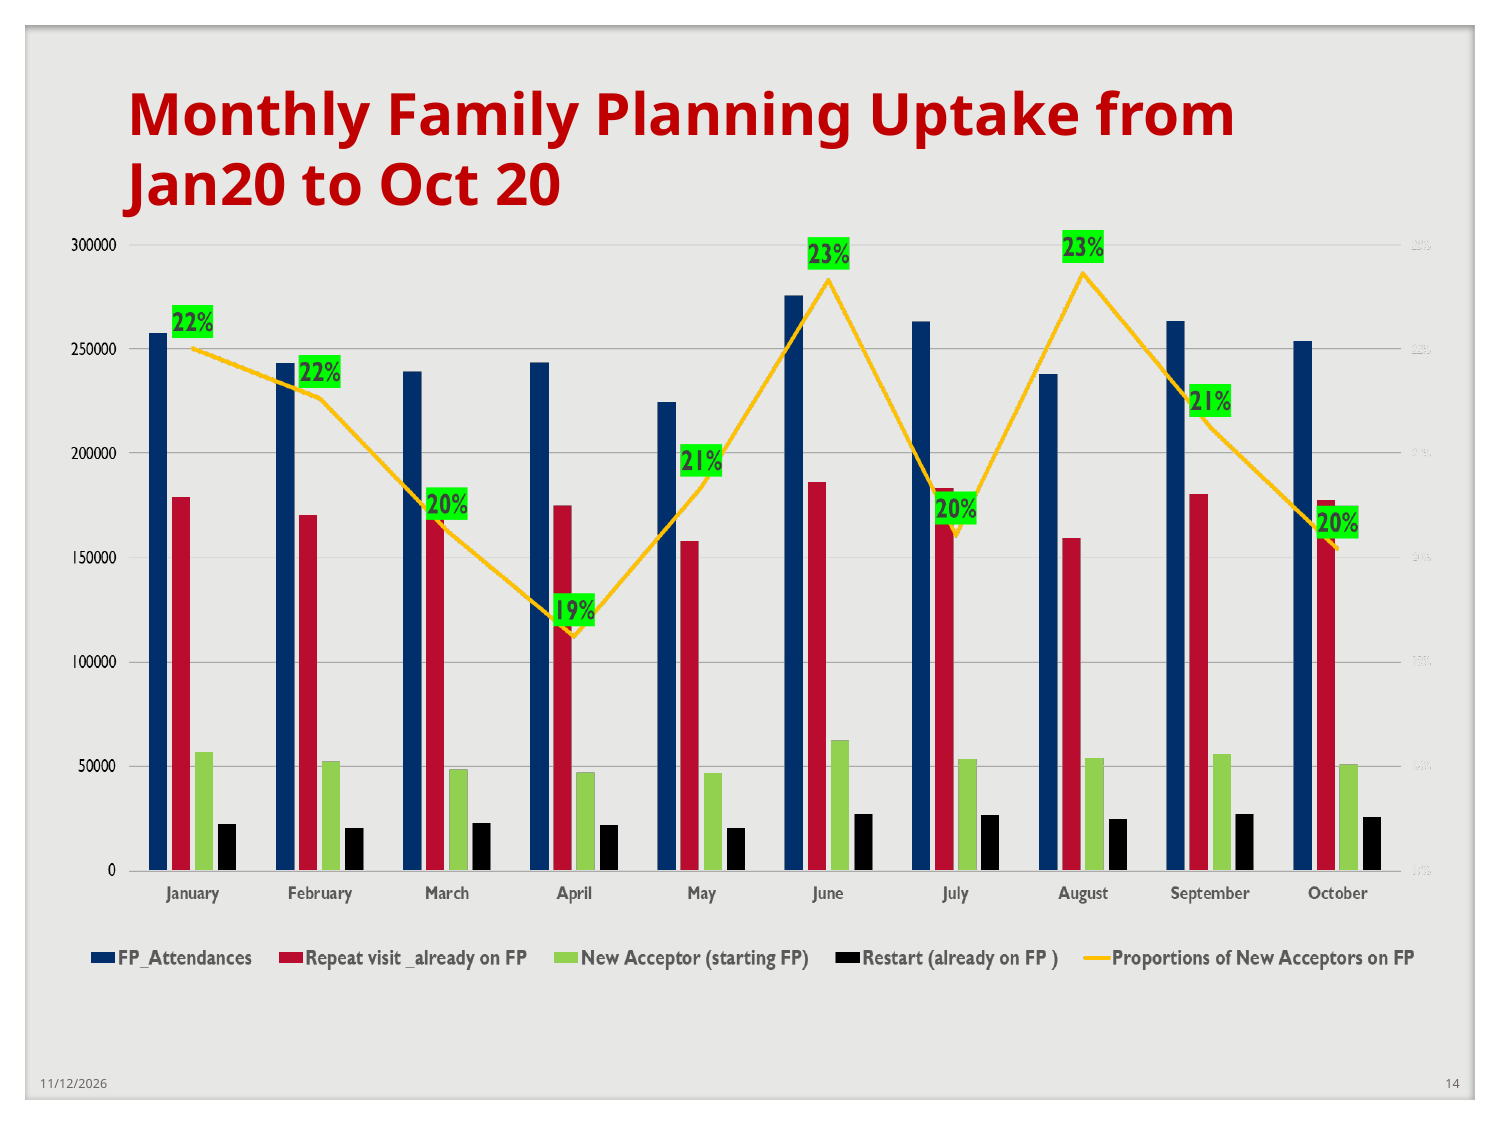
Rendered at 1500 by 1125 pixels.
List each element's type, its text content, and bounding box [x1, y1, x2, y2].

title Monthly Family Planning Uptake from Jan20 to Oct 20 [112, 68, 1388, 225]
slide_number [24, 1069, 375, 1100]
slide_number 14 [1125, 1069, 1475, 1100]
picture [62, 226, 1438, 988]
